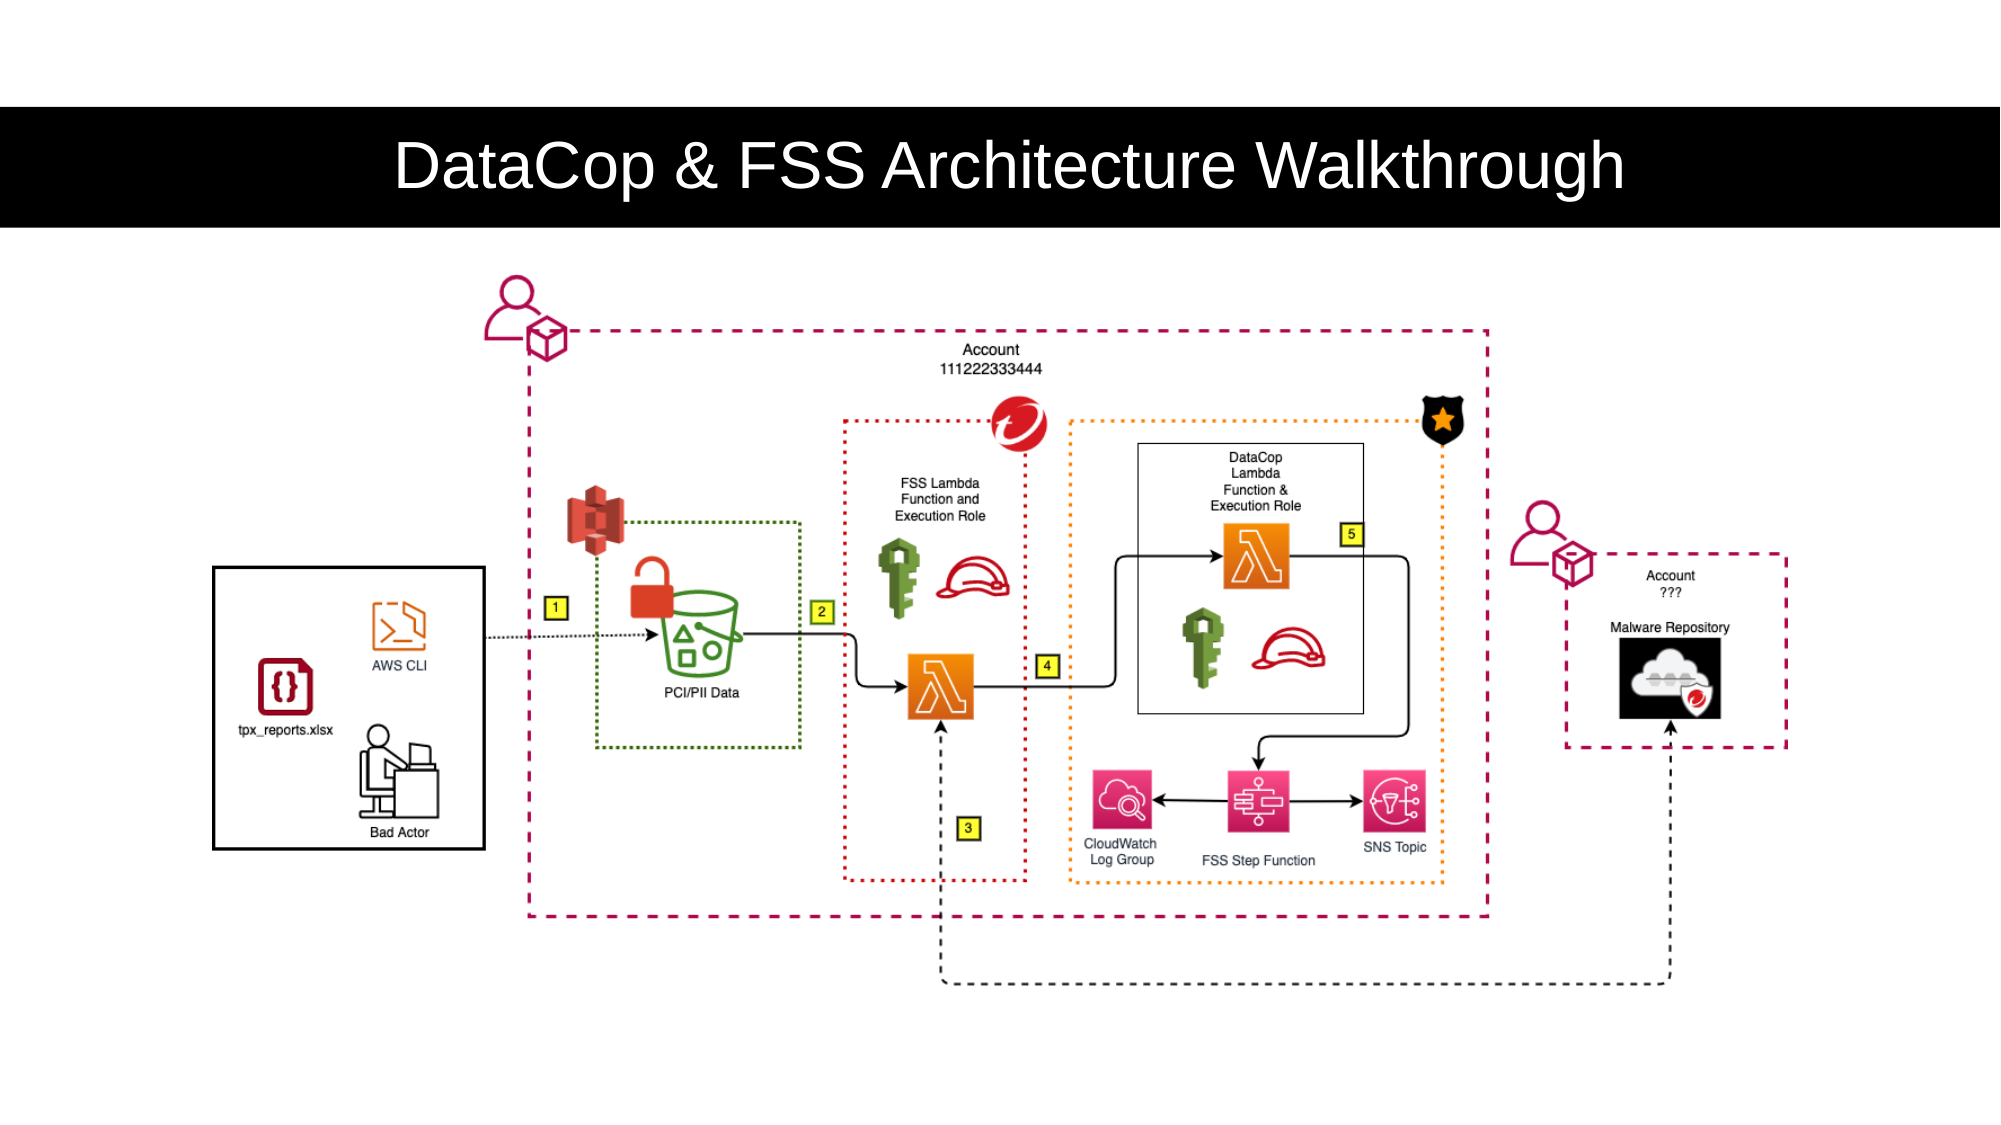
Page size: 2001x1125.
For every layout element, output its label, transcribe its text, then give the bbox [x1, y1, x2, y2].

picture [211, 274, 1788, 996]
title DataCop & FSS Architecture Walkthrough [91, 105, 1931, 228]
text_box [0, 105, 2000, 230]
